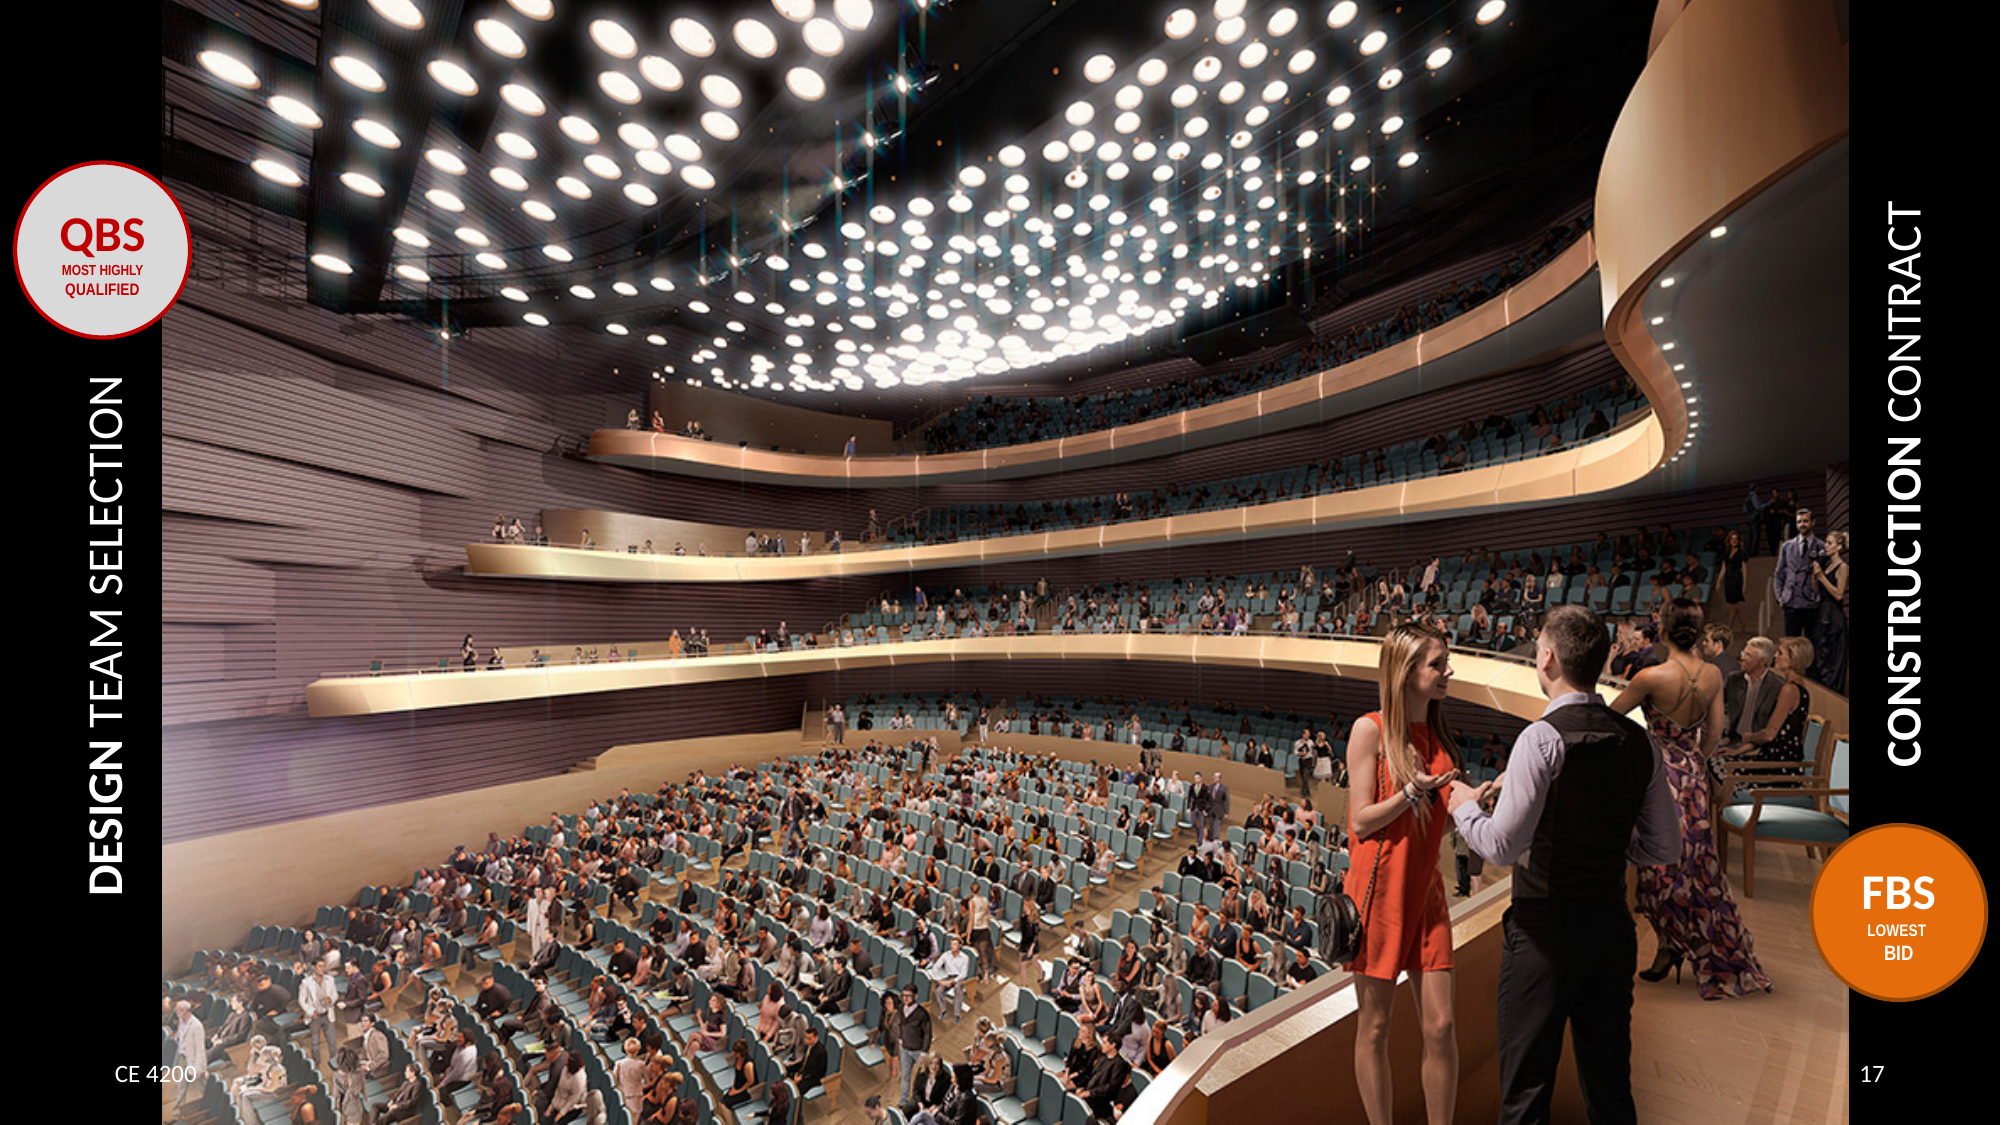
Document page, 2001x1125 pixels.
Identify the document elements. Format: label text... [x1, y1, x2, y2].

slide_number CE 4200 [99, 1042, 156, 1103]
text_box CONSTRUCTION CONTRACT [1863, 186, 1938, 782]
slide_number 17 [1854, 1042, 1900, 1103]
text_box DESIGN TEAM SELECTION [64, 360, 140, 912]
picture [161, 0, 1850, 1125]
text_box QBS MOST HIGHLY QUALIFIED [12, 160, 156, 340]
text_box FBS LOWEST BID [1854, 822, 1989, 1003]
